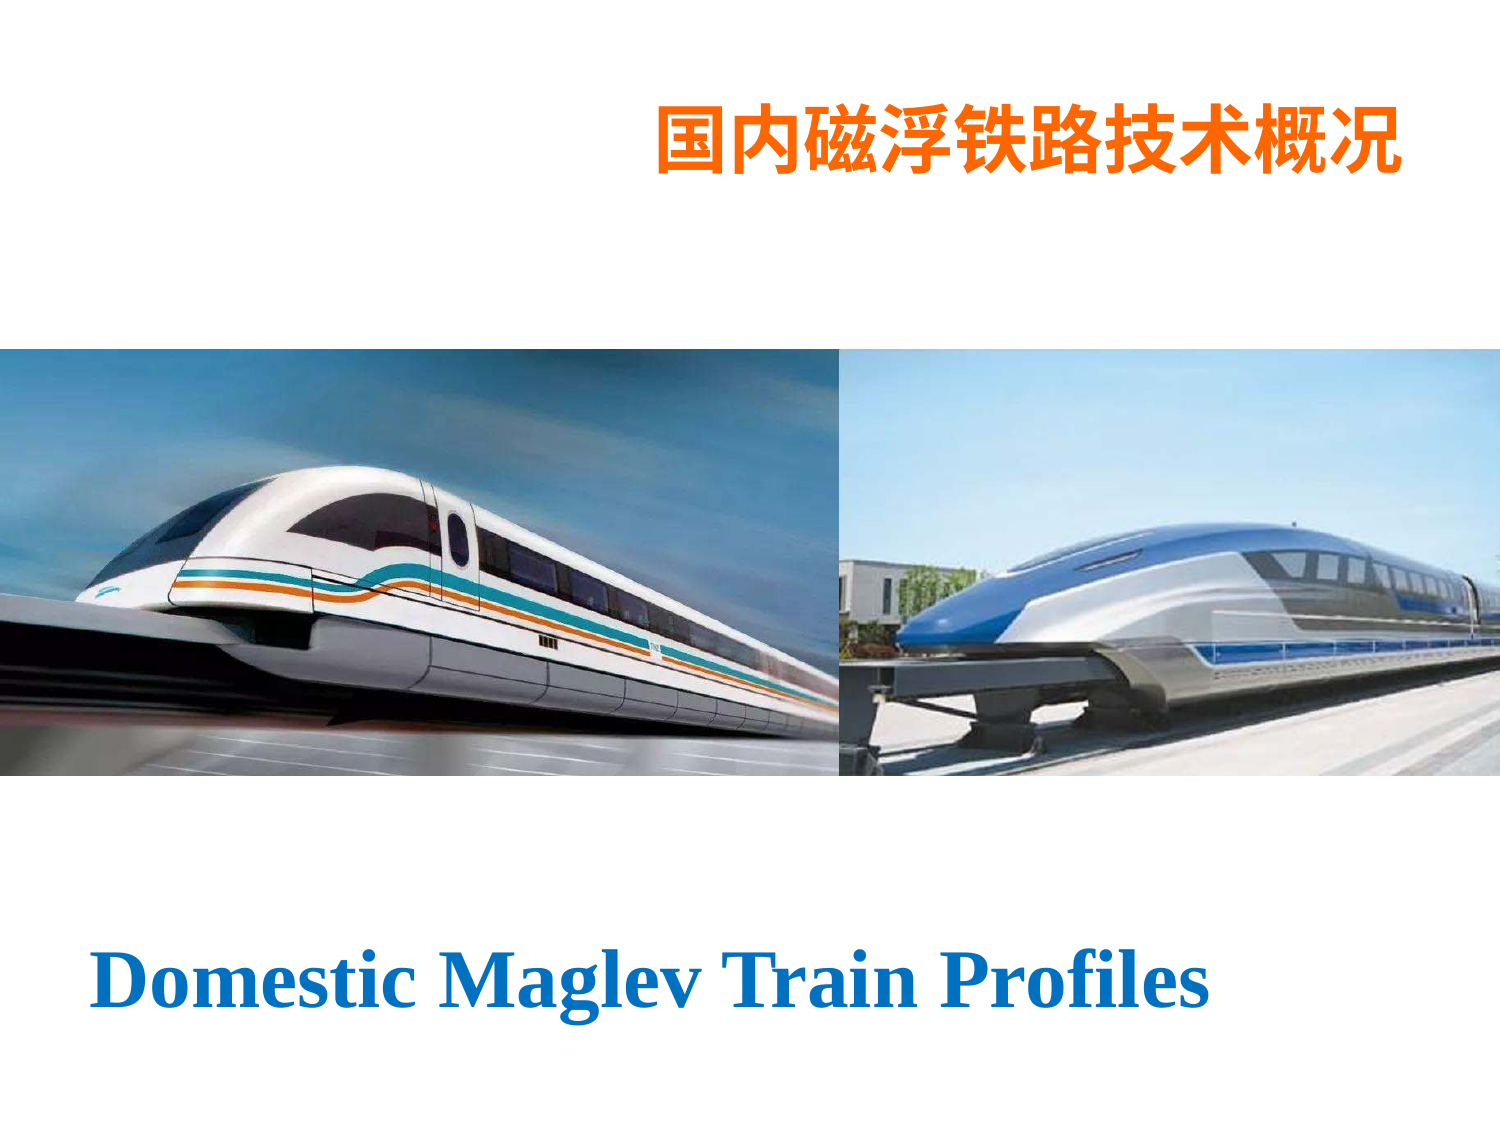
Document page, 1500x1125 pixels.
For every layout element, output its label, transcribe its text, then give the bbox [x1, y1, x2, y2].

text_box 国内磁浮铁路技术概况 [556, 85, 1500, 190]
picture [0, 349, 1500, 776]
text_box Domestic Maglev Train Profiles [0, 916, 1302, 1032]
